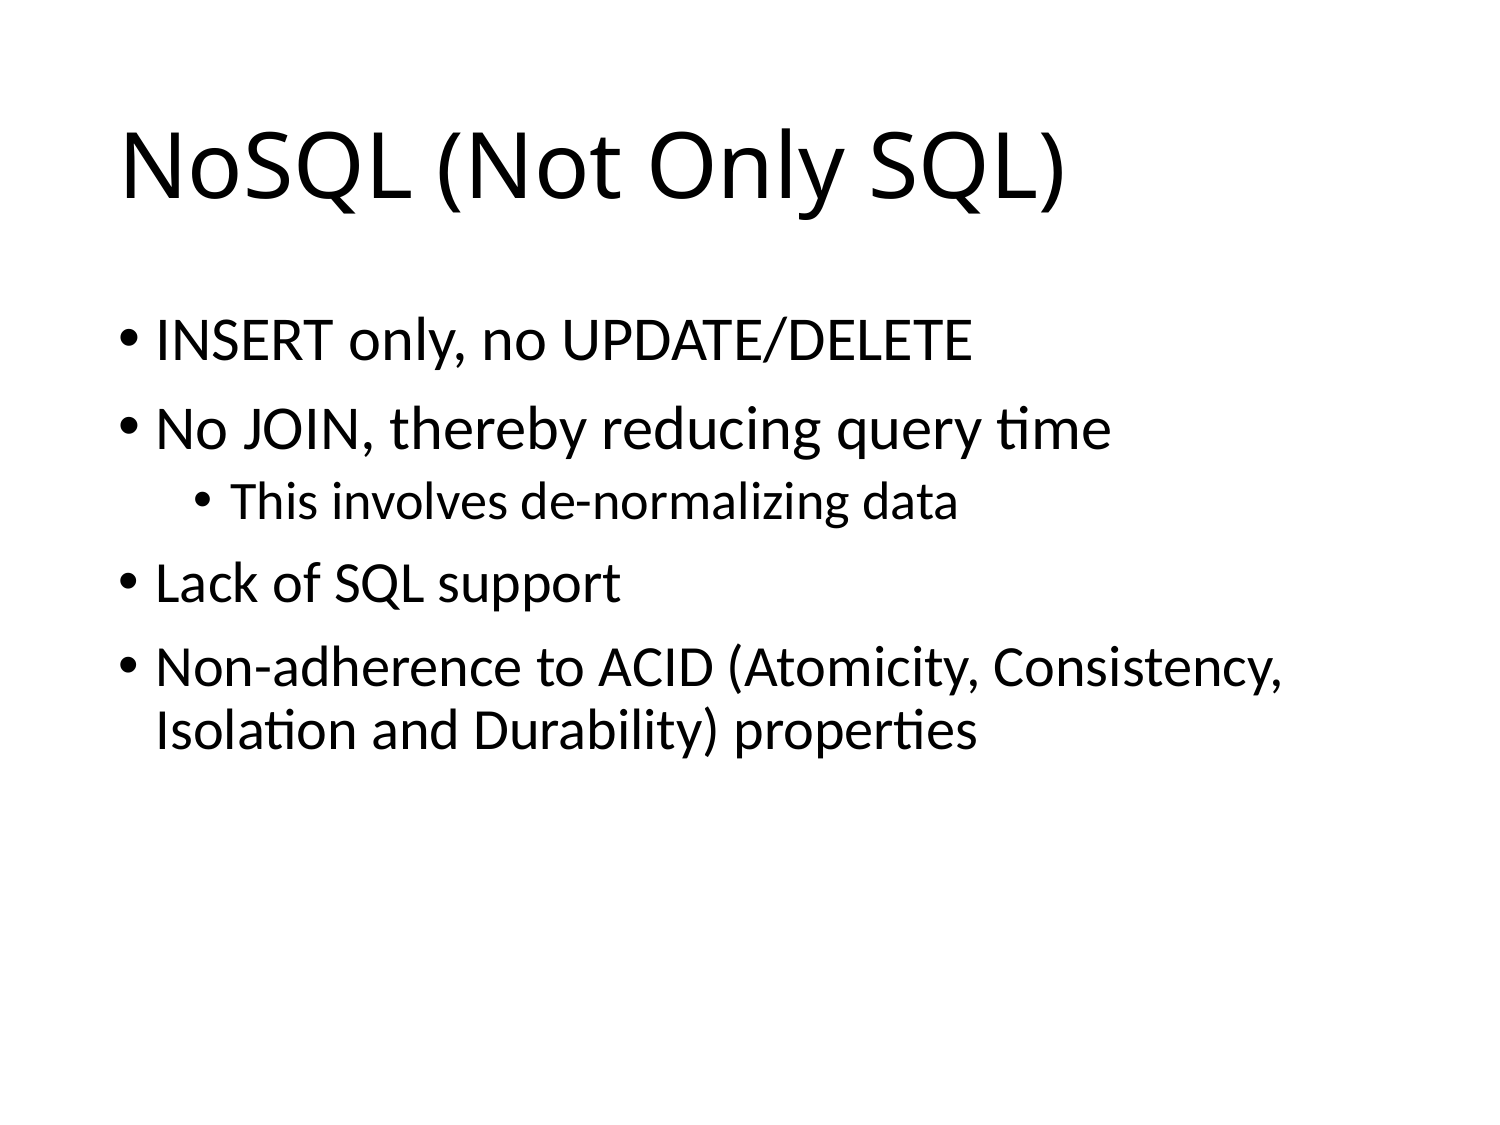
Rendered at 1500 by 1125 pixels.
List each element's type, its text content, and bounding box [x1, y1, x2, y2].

title NoSQL (Not Only SQL) [103, 59, 1397, 278]
list INSERT only, no UPDATE/DELETE No JOIN, thereby reducing query time This involves de-normalizing data Lack of SQL support Non-adherence to ACID (Atomicity, Consistency, Isolation and Durability) properties [103, 299, 1397, 1014]
